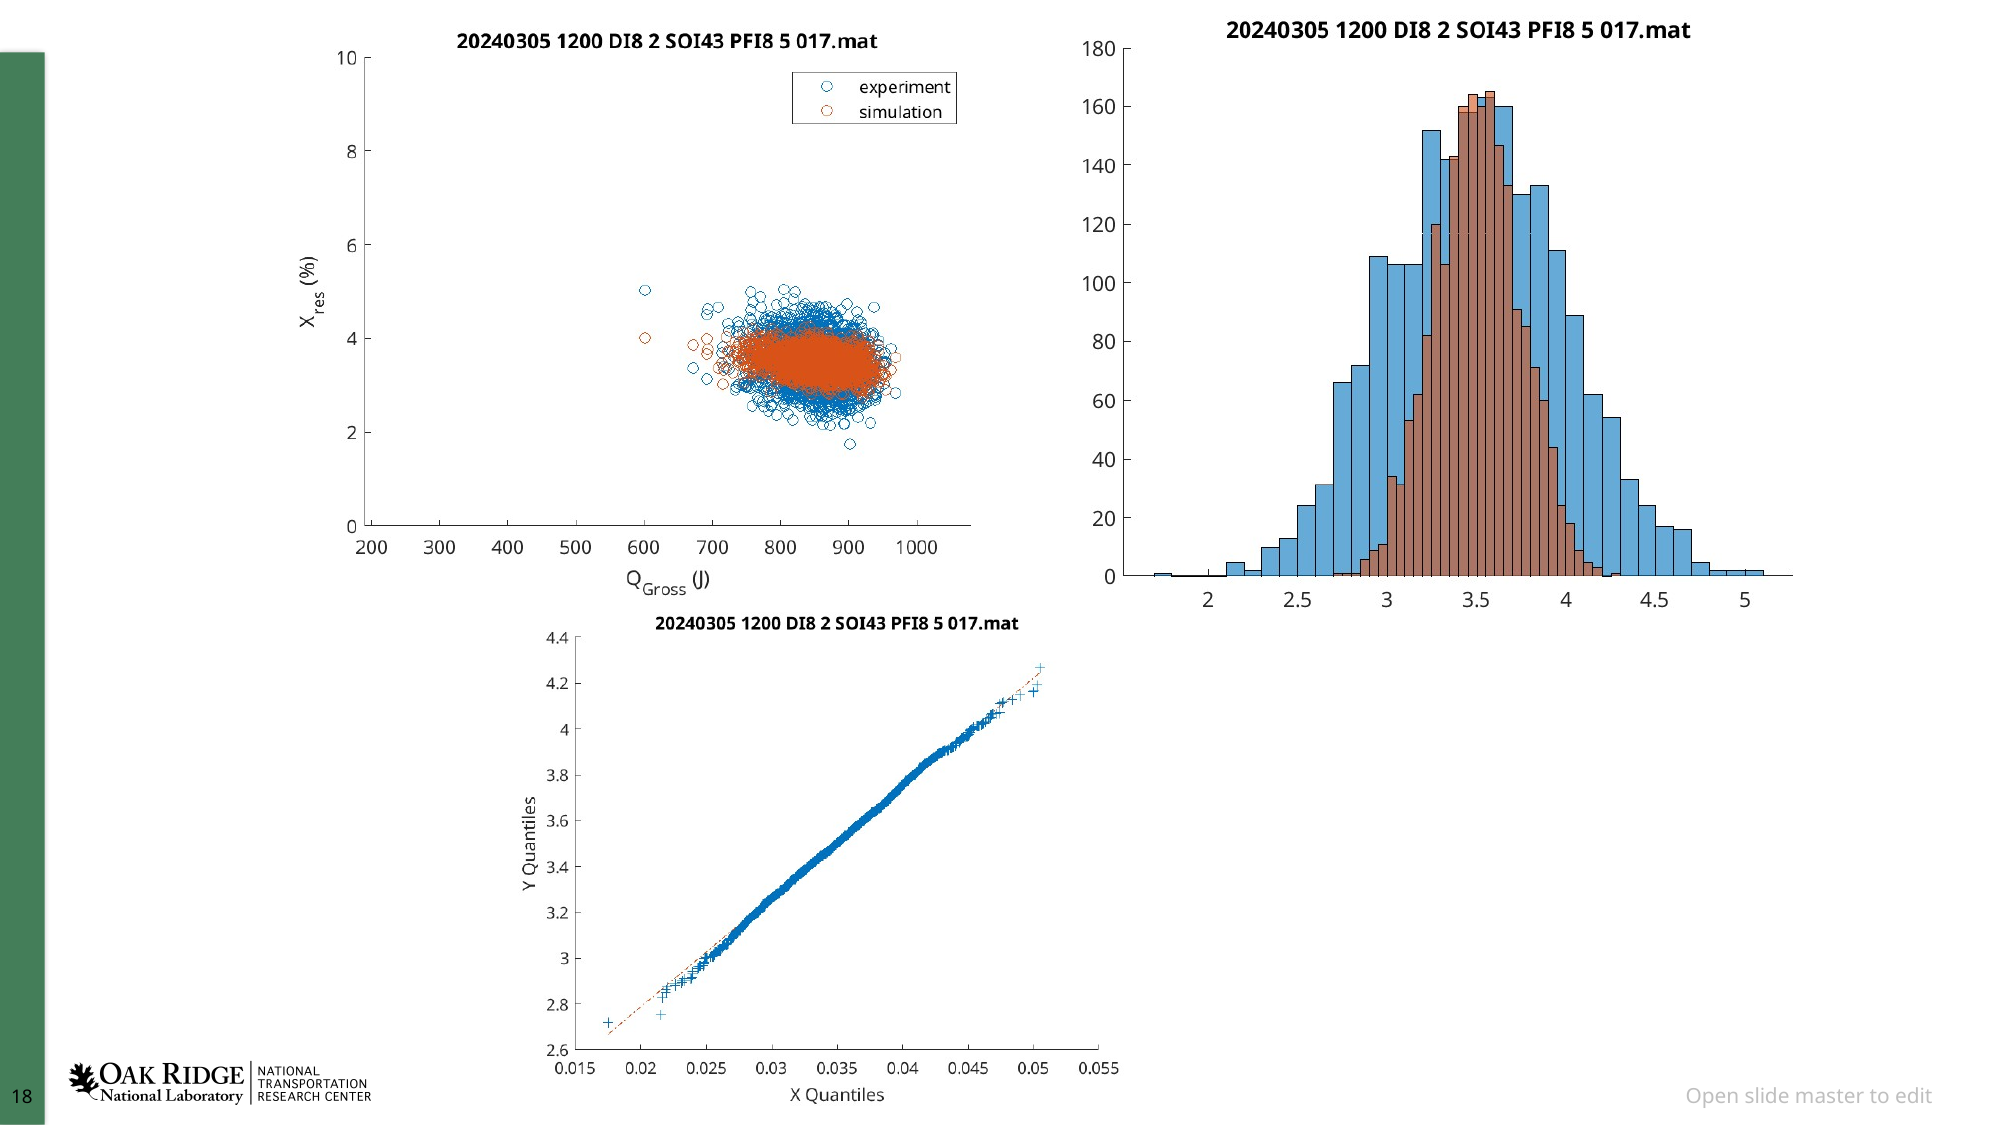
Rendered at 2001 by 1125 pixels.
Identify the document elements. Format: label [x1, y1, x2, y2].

picture [262, 0, 1876, 1107]
picture [66, 1058, 373, 1108]
